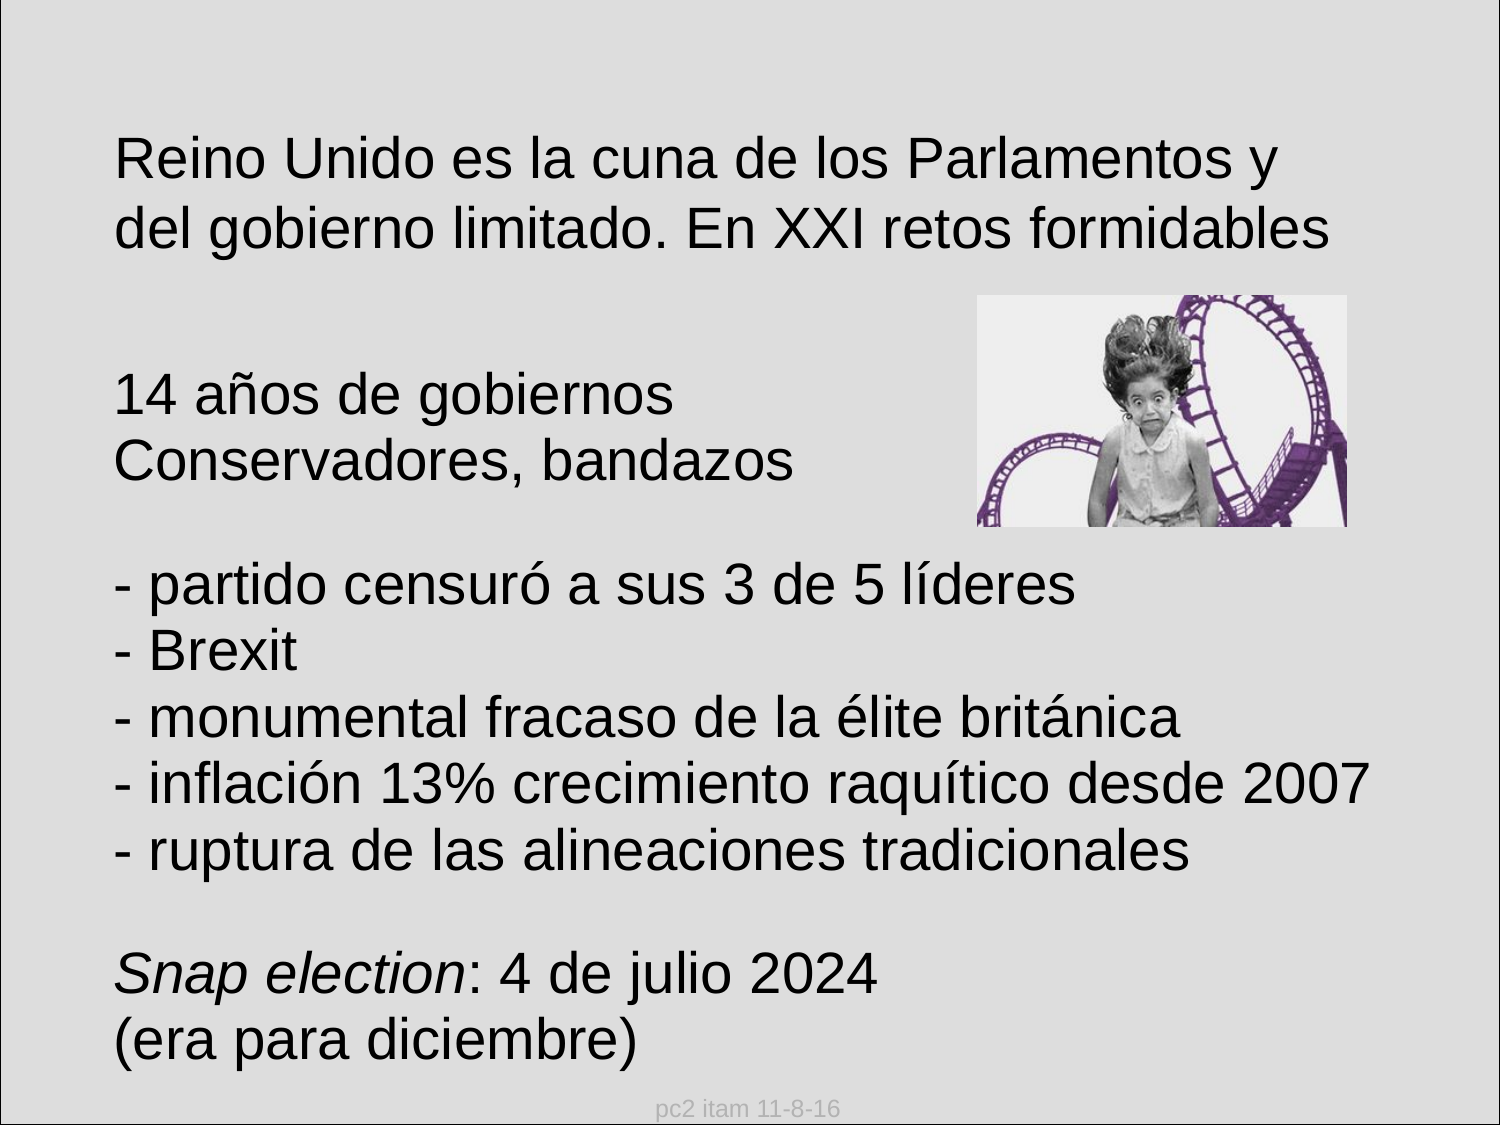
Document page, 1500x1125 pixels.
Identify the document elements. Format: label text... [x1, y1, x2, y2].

text_box 14 años de gobiernos Conservadores, bandazos - partido censuró a sus 3 de 5 líderes - Brexit - monumental fracaso de la élite británica - inflación 13% crecimiento raquítico desde 2007 - ruptura de las alineaciones tradicionales Snap election: 4 de julio 2024 (era para diciembre) [98, 353, 1414, 1081]
picture [976, 295, 1347, 527]
text_box Reino Unido es la cuna de los Parlamentos y del gobierno limitado. En XXI retos formidables [99, 112, 1350, 268]
